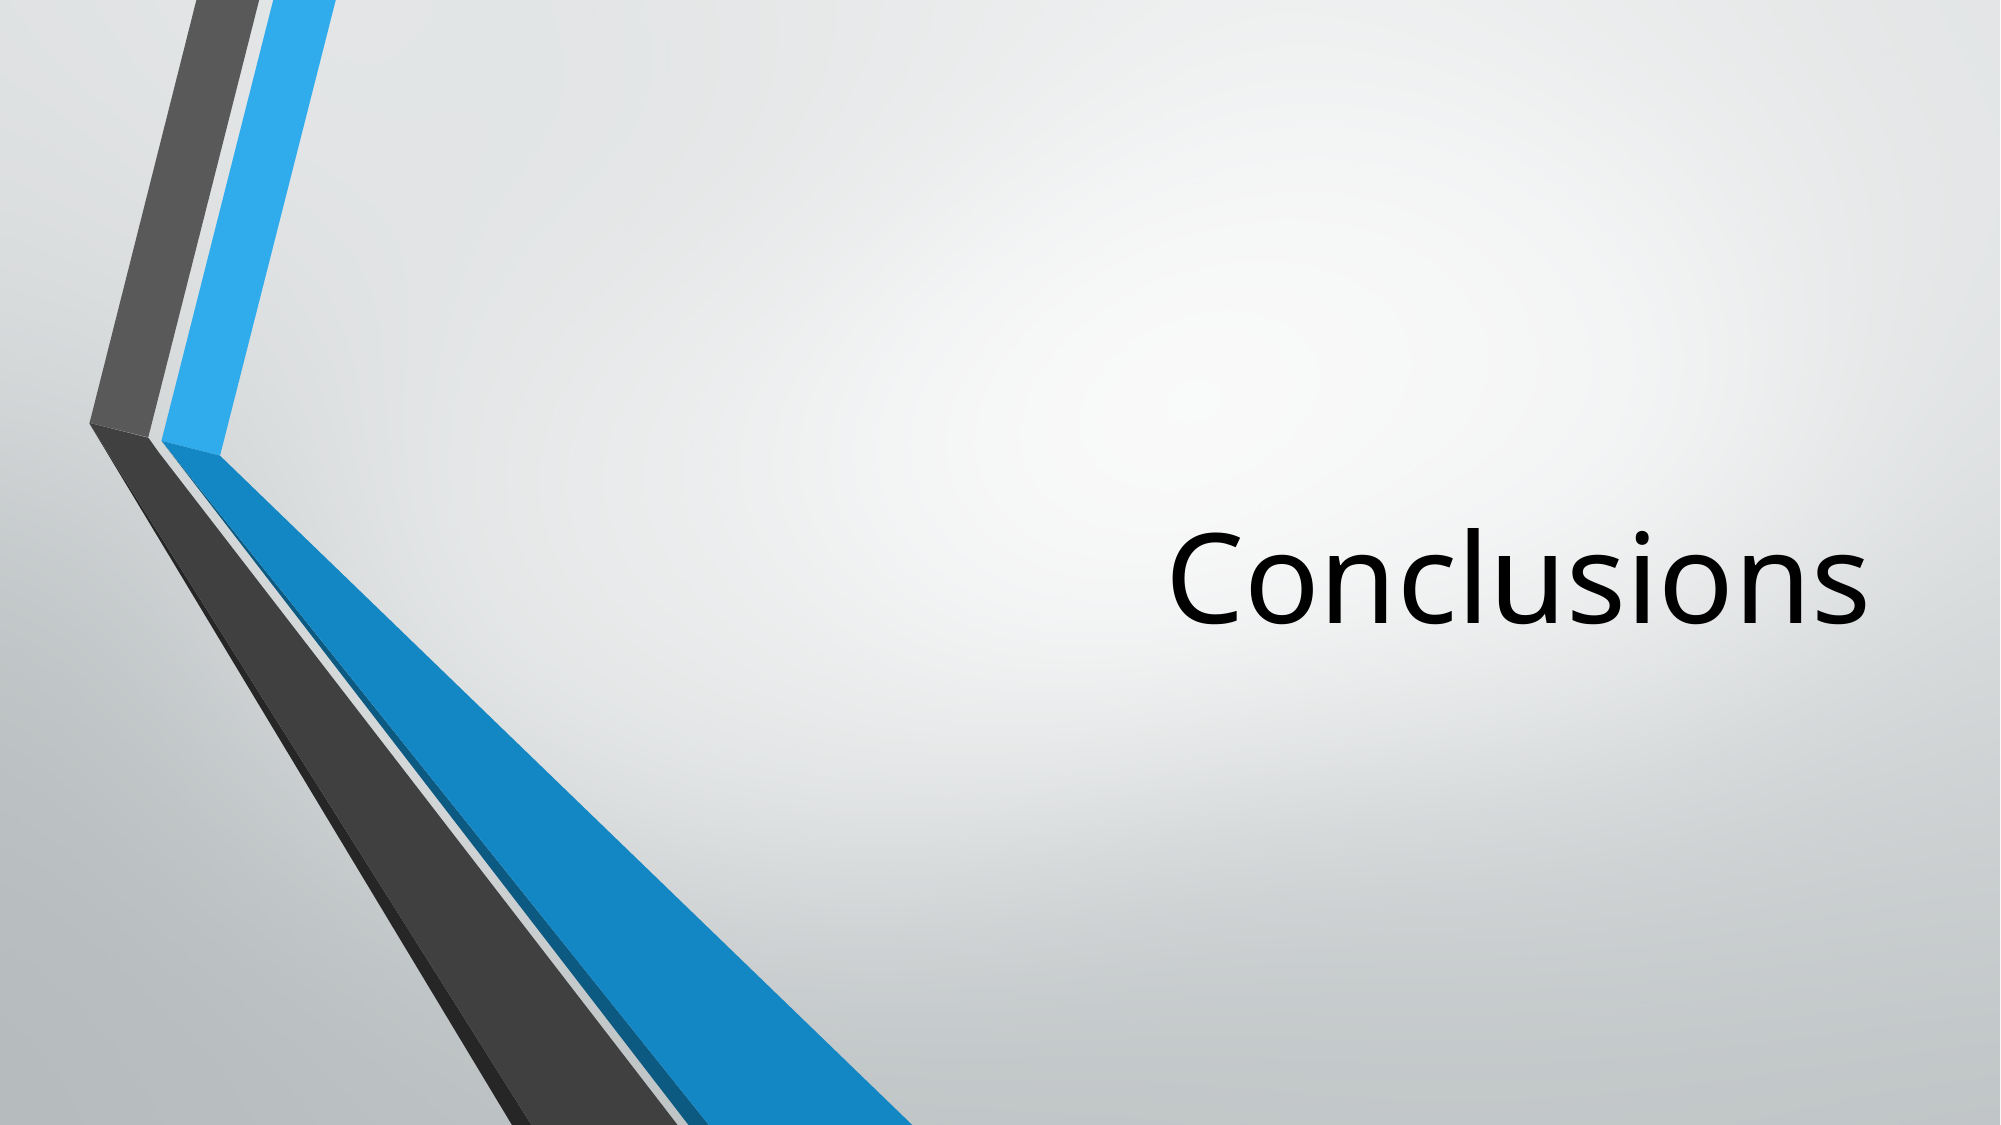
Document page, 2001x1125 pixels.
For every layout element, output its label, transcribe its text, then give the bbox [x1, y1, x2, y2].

title Conclusions [480, 226, 1887, 656]
